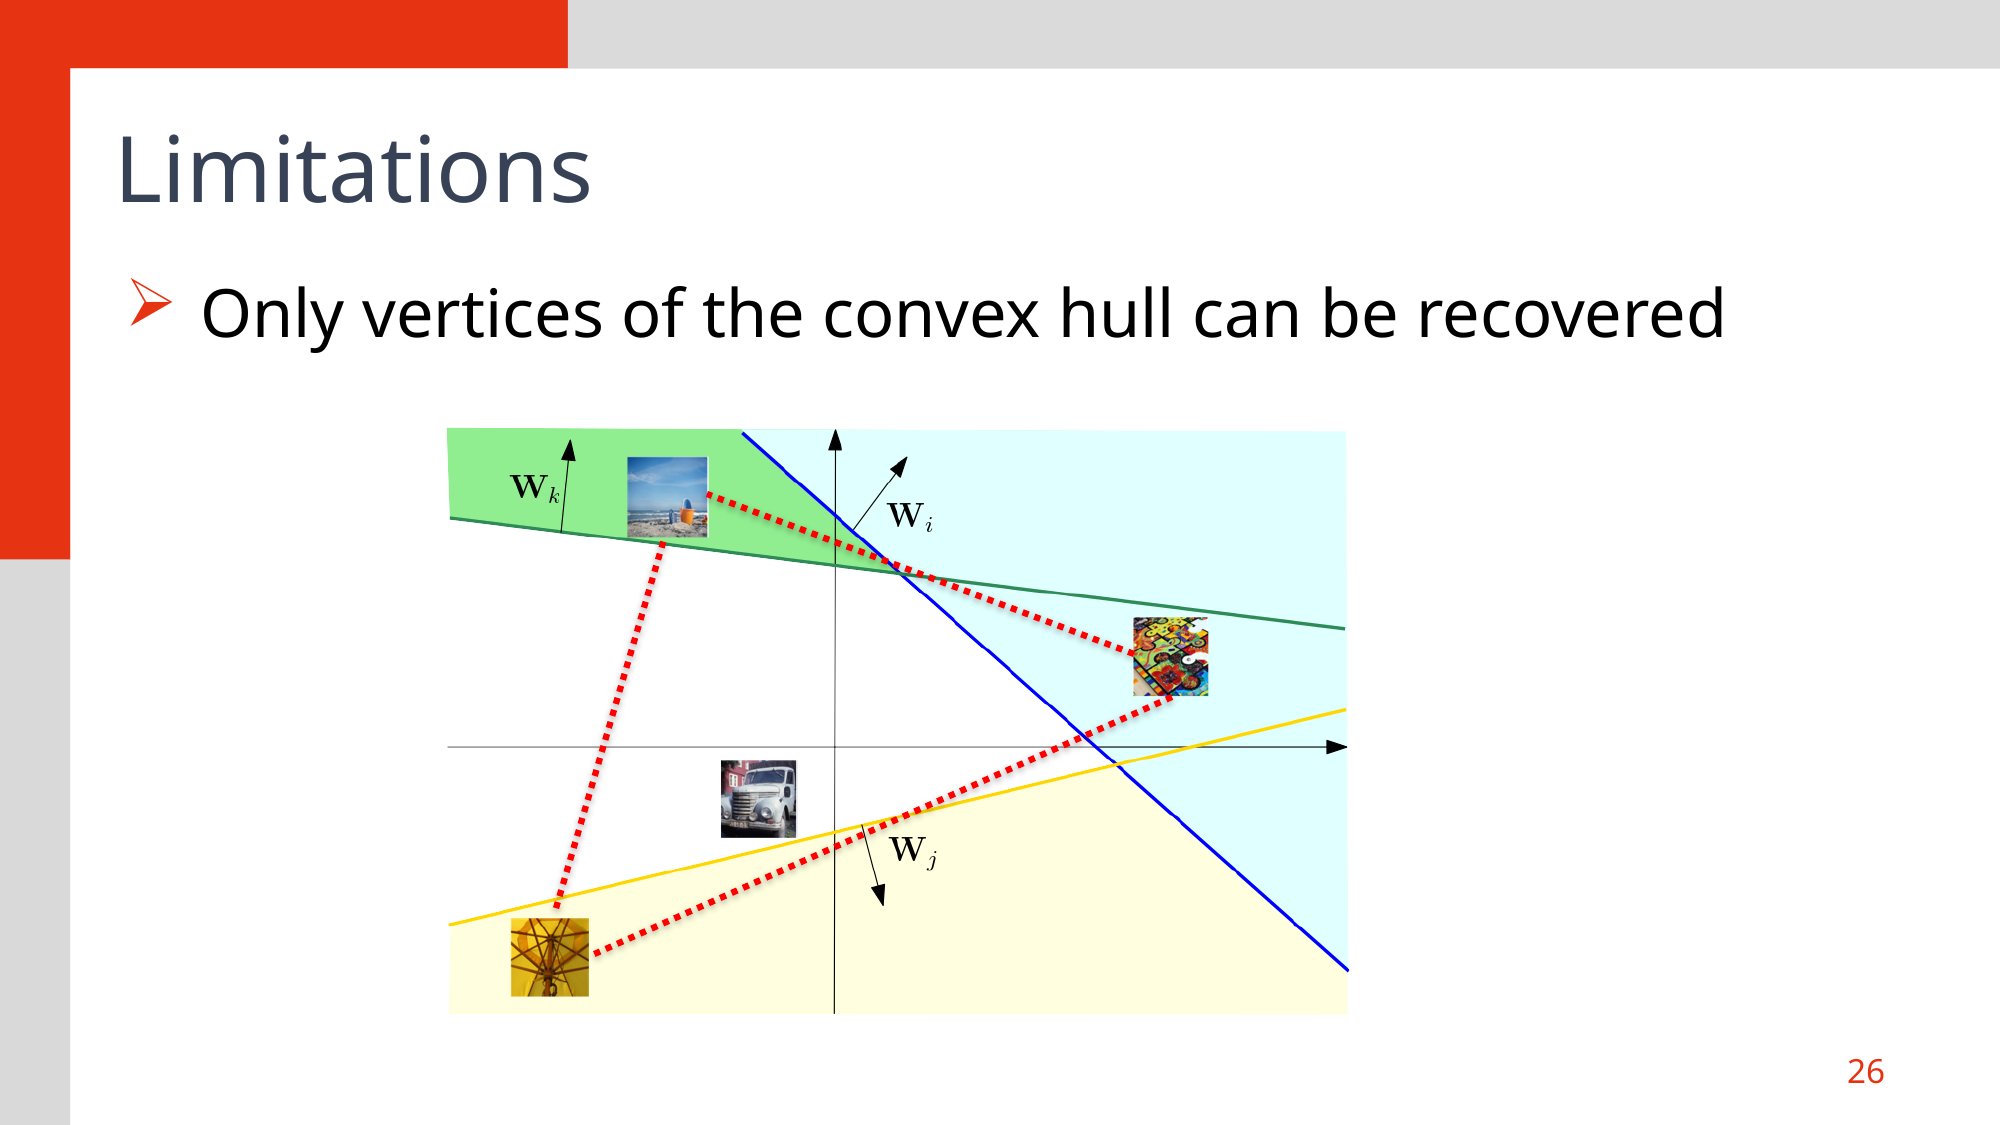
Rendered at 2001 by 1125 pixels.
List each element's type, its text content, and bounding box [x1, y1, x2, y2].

slide_number 26 [1433, 1042, 1900, 1103]
picture [446, 426, 1351, 1038]
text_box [589, 696, 1173, 957]
text_box Only vertices of the convex hull can be recovered [35, 183, 2000, 439]
title Limitations [99, 72, 1900, 183]
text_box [706, 493, 1135, 655]
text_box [554, 541, 664, 912]
